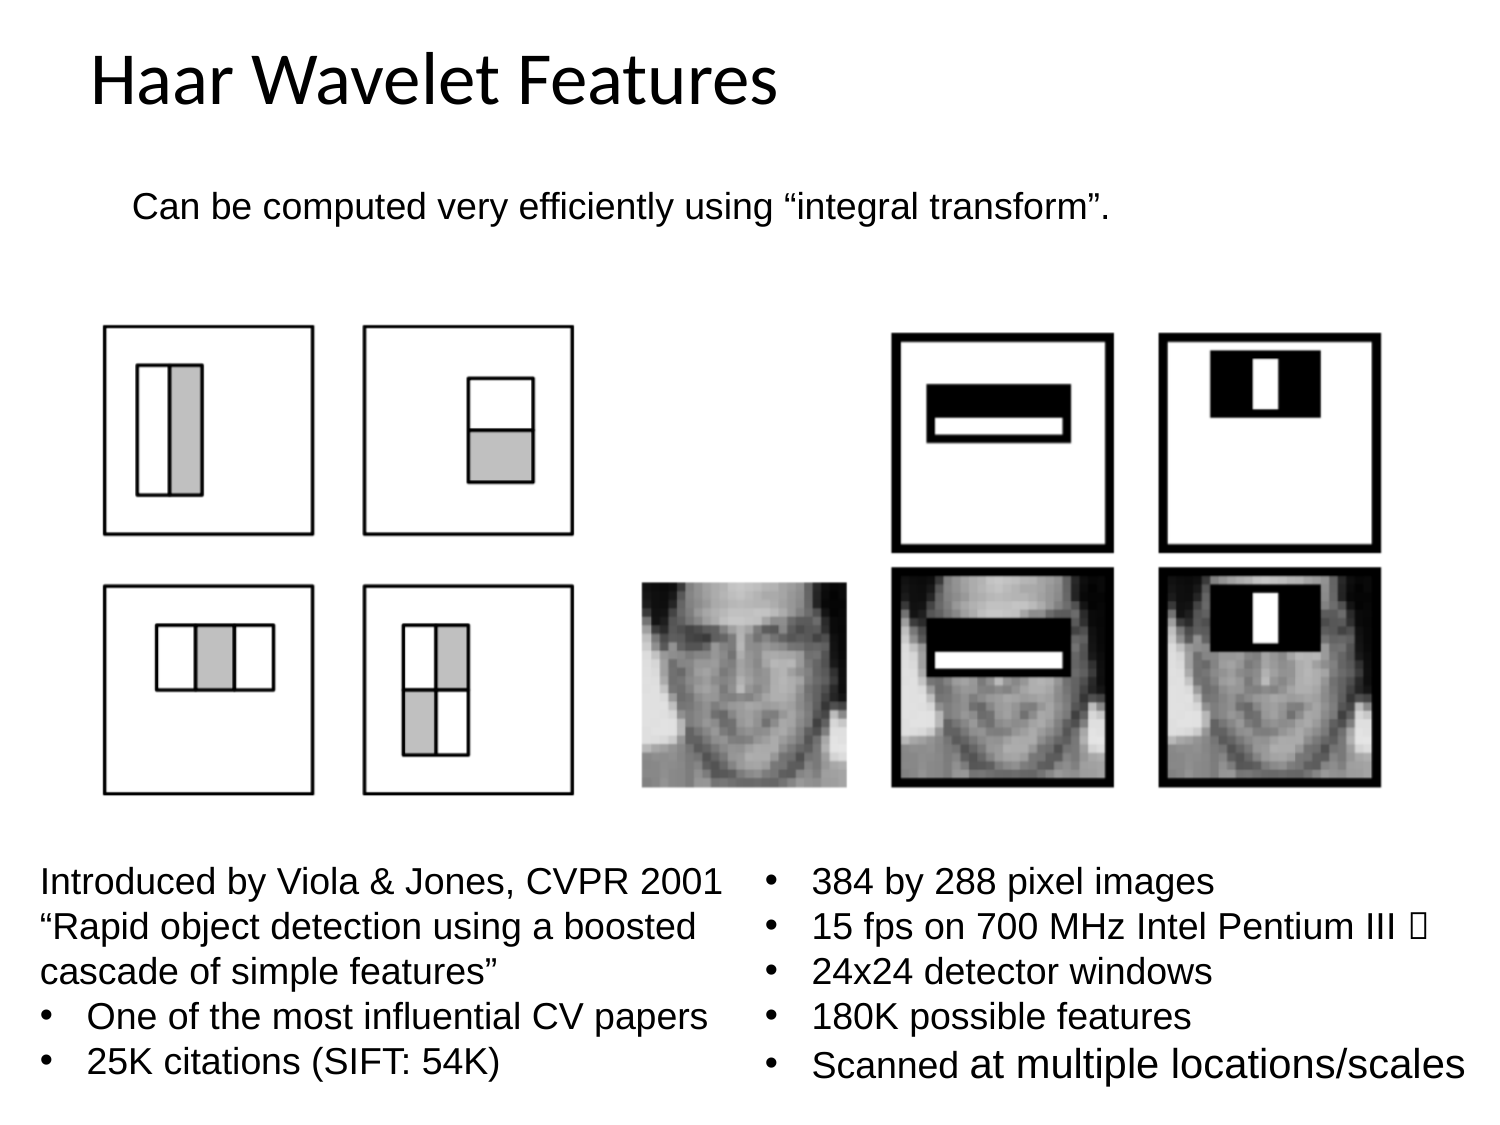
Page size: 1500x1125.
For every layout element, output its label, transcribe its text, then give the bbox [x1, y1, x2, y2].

title Haar Wavelet Features [74, 0, 1426, 151]
text_box Introduced by Viola & Jones, CVPR 2001 “Rapid object detection using a boosted cascade of simple features” One of the most influential CV papers 25K citations (SIFT: 54K) [24, 849, 750, 1125]
text_box Can be computed very efficiently using “integral transform”. [117, 174, 1127, 235]
text_box 384 by 288 pixel images 15 fps on 700 MHz Intel Pentium III  24x24 detector windows 180K possible features Scanned at multiple locations/scales [750, 849, 1488, 1095]
picture [83, 305, 1417, 819]
